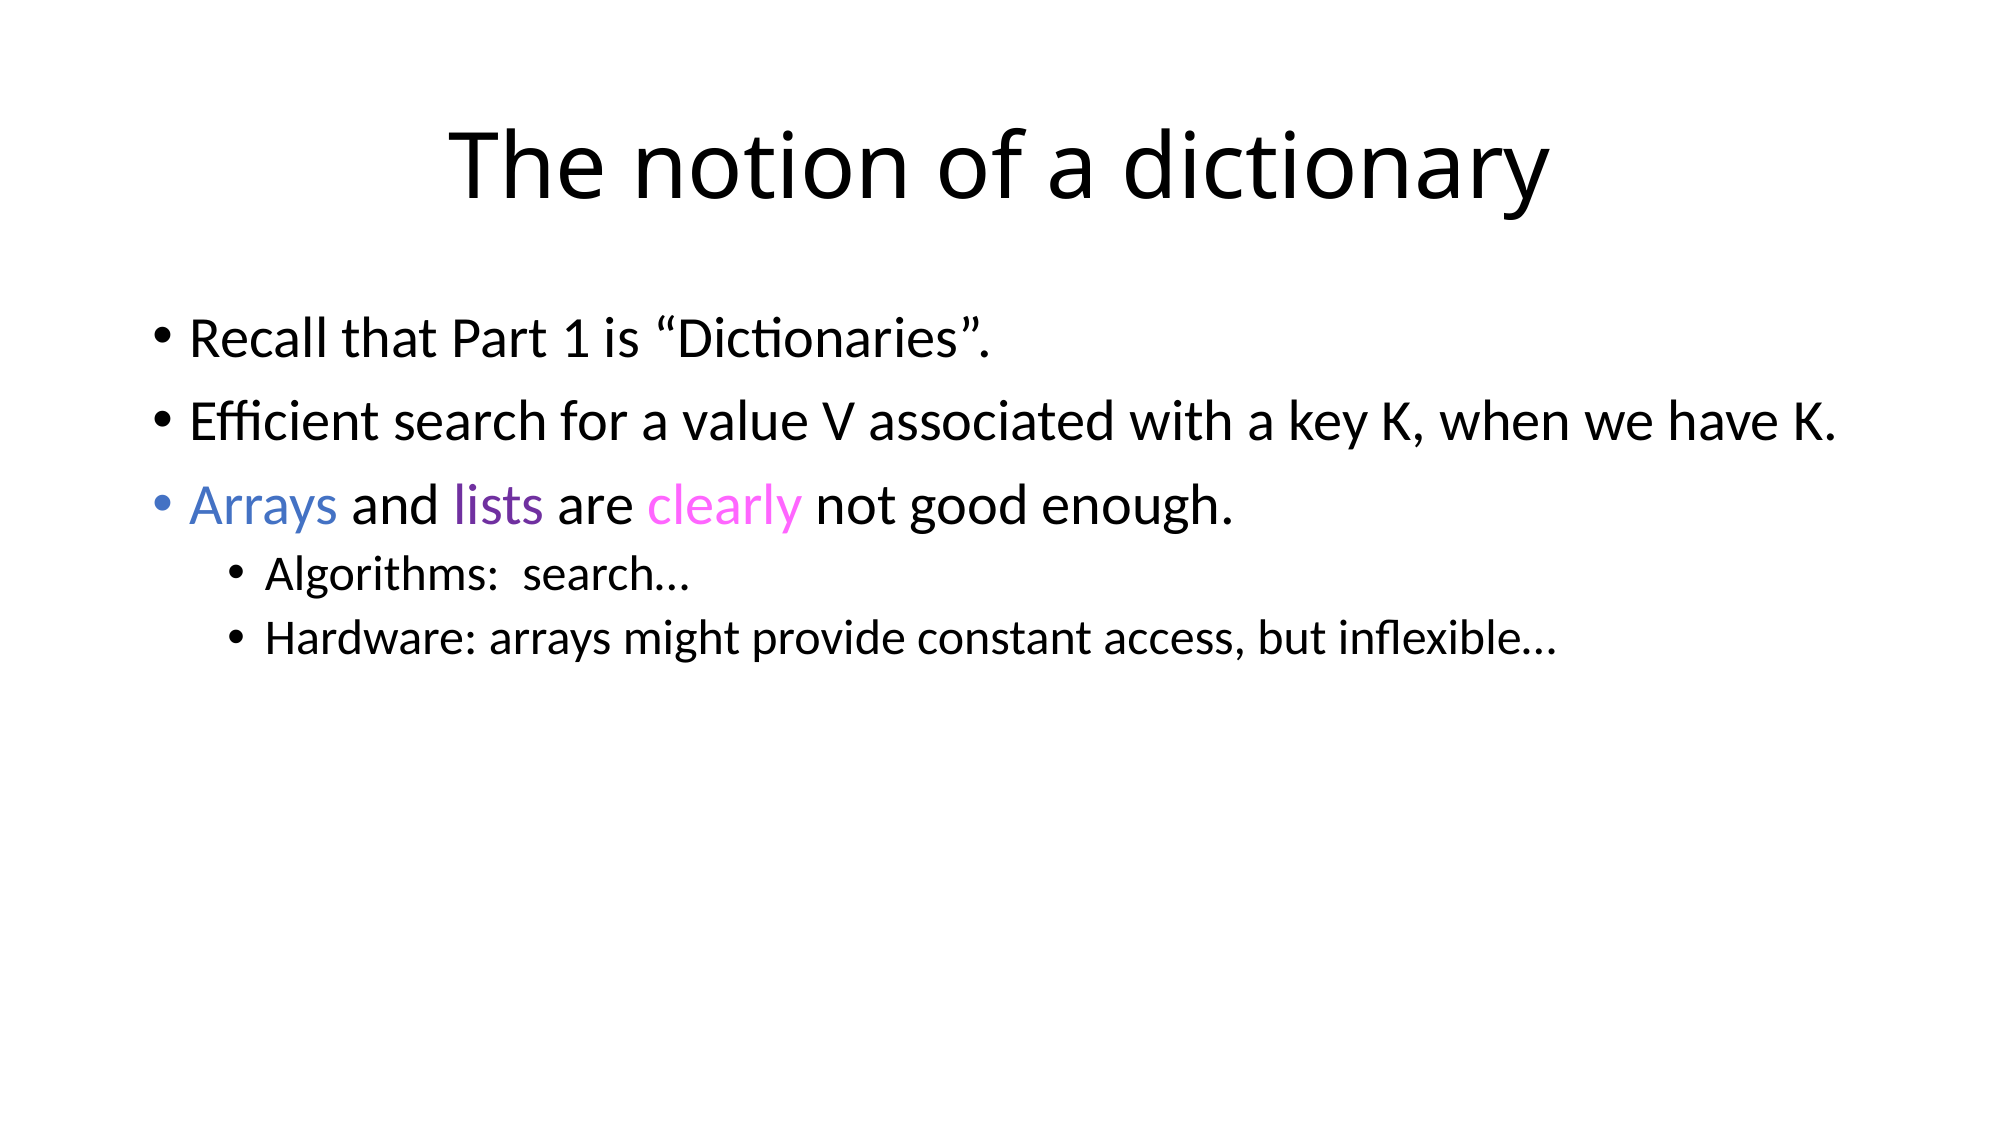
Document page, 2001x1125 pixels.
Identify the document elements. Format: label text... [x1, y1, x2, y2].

title The notion of a dictionary [137, 59, 1863, 278]
